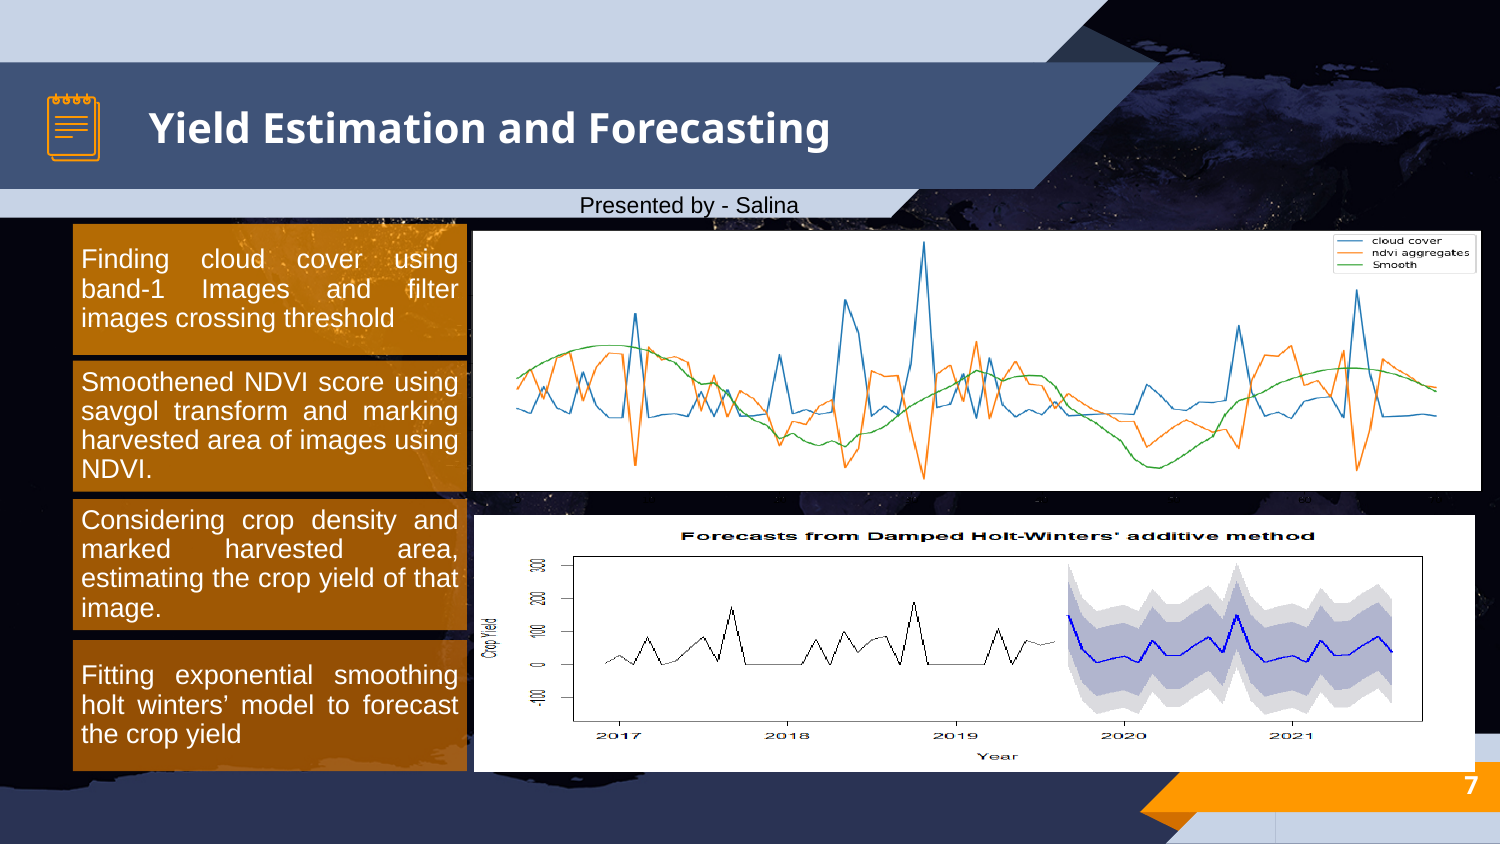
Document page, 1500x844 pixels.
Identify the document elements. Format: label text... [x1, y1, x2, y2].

picture [0, 0, 1500, 844]
text_box Presented by - Salina [564, 183, 953, 220]
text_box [72, 223, 468, 785]
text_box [47, 93, 100, 161]
slide_number 7 [1249, 760, 1494, 813]
title Yield Estimation and Forecasting [133, 64, 1035, 190]
